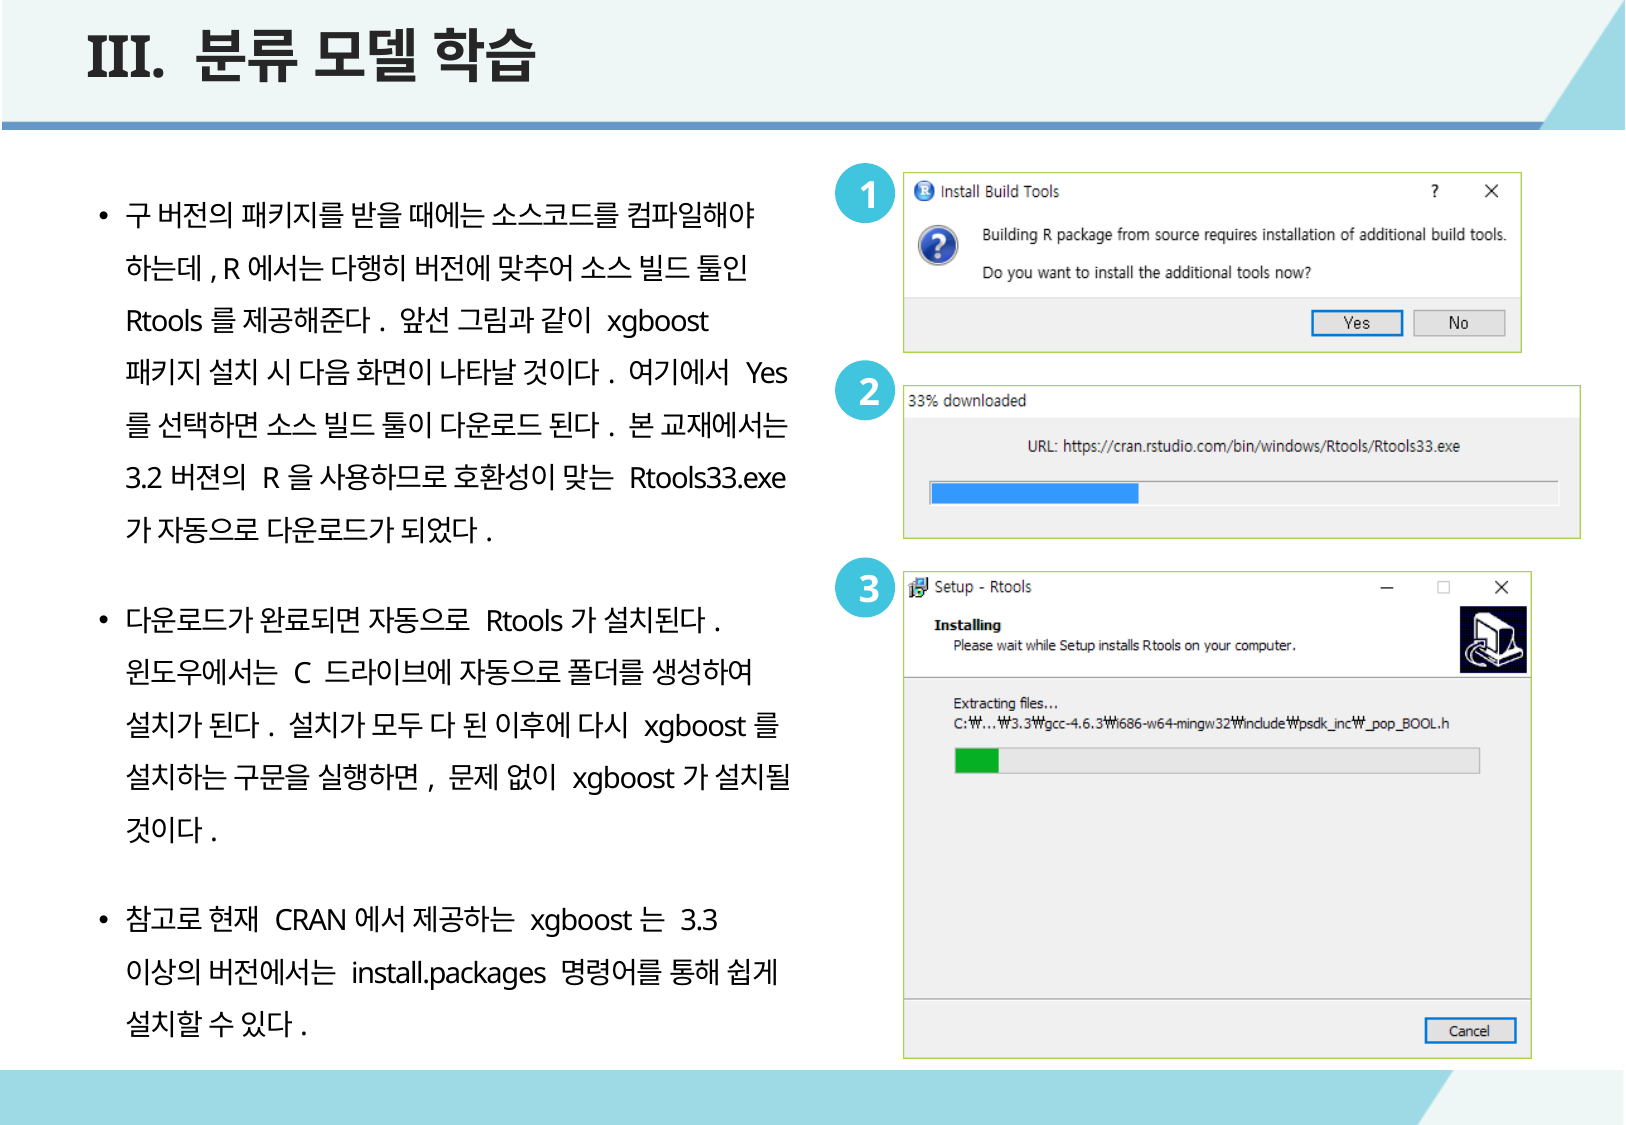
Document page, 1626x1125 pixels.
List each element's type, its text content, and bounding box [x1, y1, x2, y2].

text_box 1 [833, 161, 897, 226]
picture [0, 1070, 1625, 1125]
text_box III. 분류 모델 학습 [80, 7, 1356, 102]
picture [903, 385, 1581, 540]
picture [2, 0, 1625, 130]
picture [903, 571, 1532, 1059]
text_box 2 [833, 358, 898, 423]
text_box 3 [833, 555, 897, 620]
picture [903, 172, 1522, 353]
text_box 구 버전의 패키지를 받을 때에는 소스코드를 컴파일해야 하는데, R에서는 다행히 버전에 맞추어 소스 빌드 툴인 Rtools를 제공해준다. 앞선 그림과 같이 xgboost 패키지 설치 시 다음 화면이 나타날 것이다. 여기에서 Yes 를 선택하면 소스 빌드 툴이 다운로드 된다. 본 교재에서는 3.2버젼의 R을 사용하므로 호환성이 맞는 Rtools33.exe가 자동으로 다운로드가 되었다. 다운로드가 완료되면 자동으로 Rtools가 설치된다. 윈도우에서는 C 드라이브에 자동으로 폴더를 생성하여 설치가 된다. 설치가 모두 다 된 이후에 다시 xgboost를 설치하는 구문을 실행하면, 문제 없이 xgboost가 설치될 것이다. 참고로 현재 CRAN에서 제공하는 xgboost는 3.3 이상의 버전에서는 install.packages 명령어를 통해 쉽게 설치할 수 있다. [83, 172, 813, 1049]
